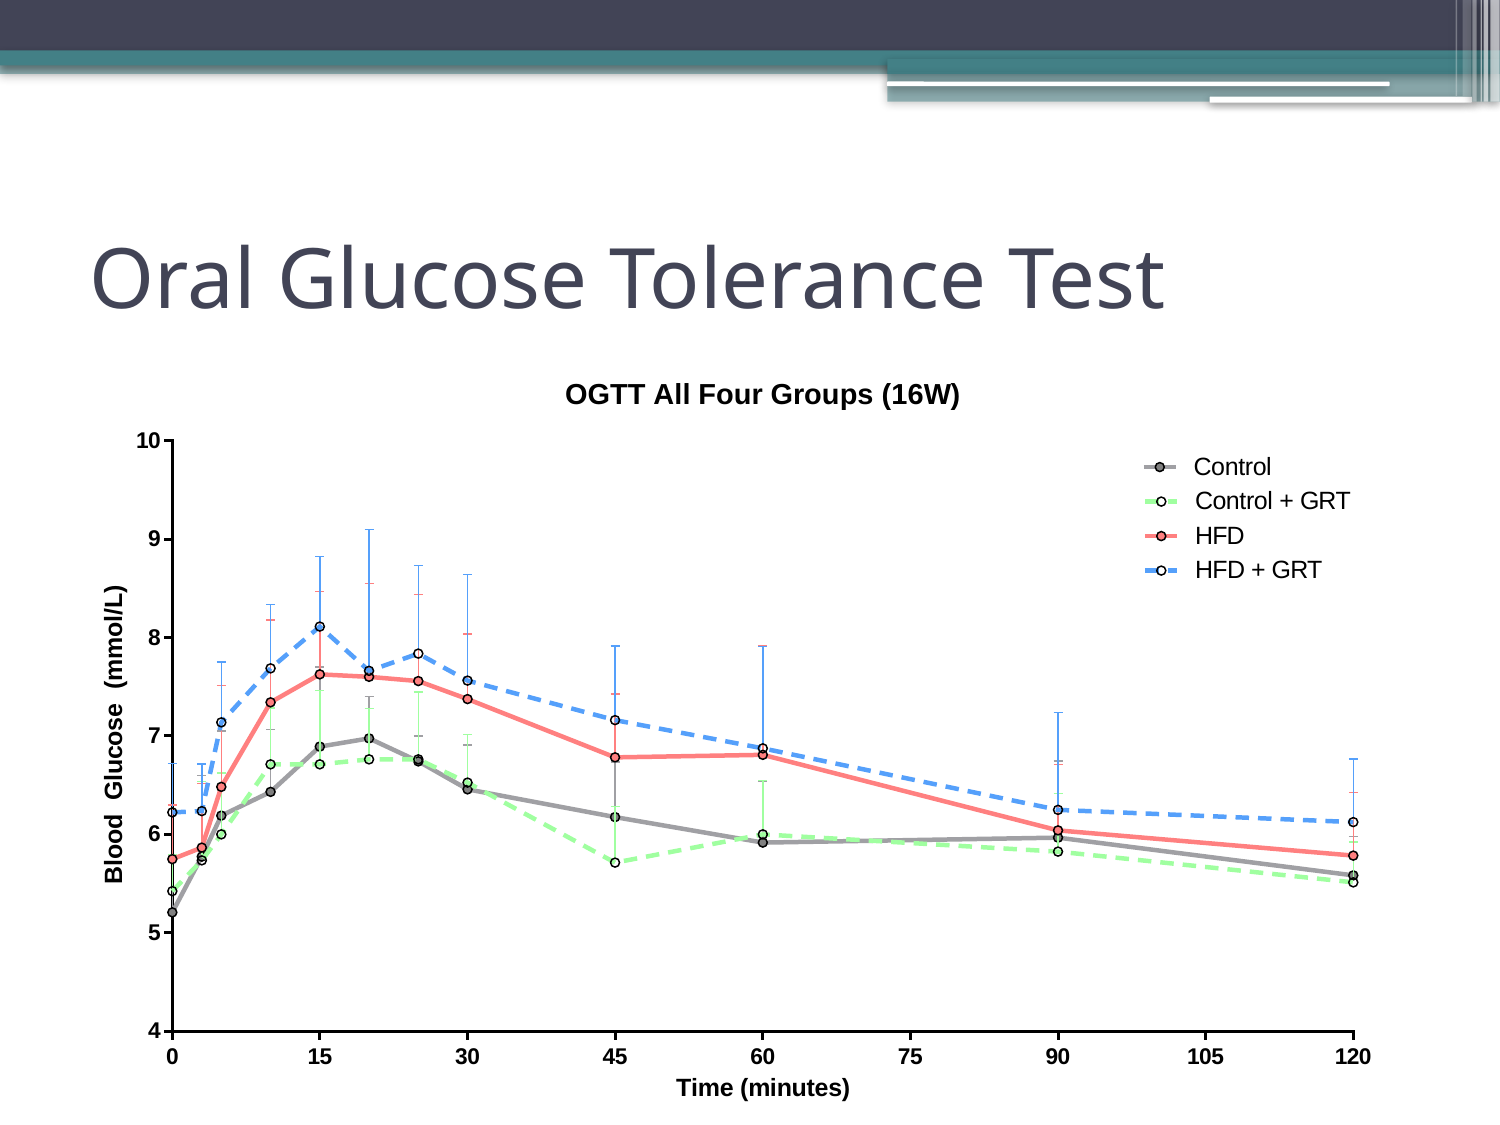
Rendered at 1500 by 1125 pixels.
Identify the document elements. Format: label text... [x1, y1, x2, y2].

title Oral Glucose Tolerance Test [75, 187, 1425, 355]
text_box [76, 356, 1424, 1124]
